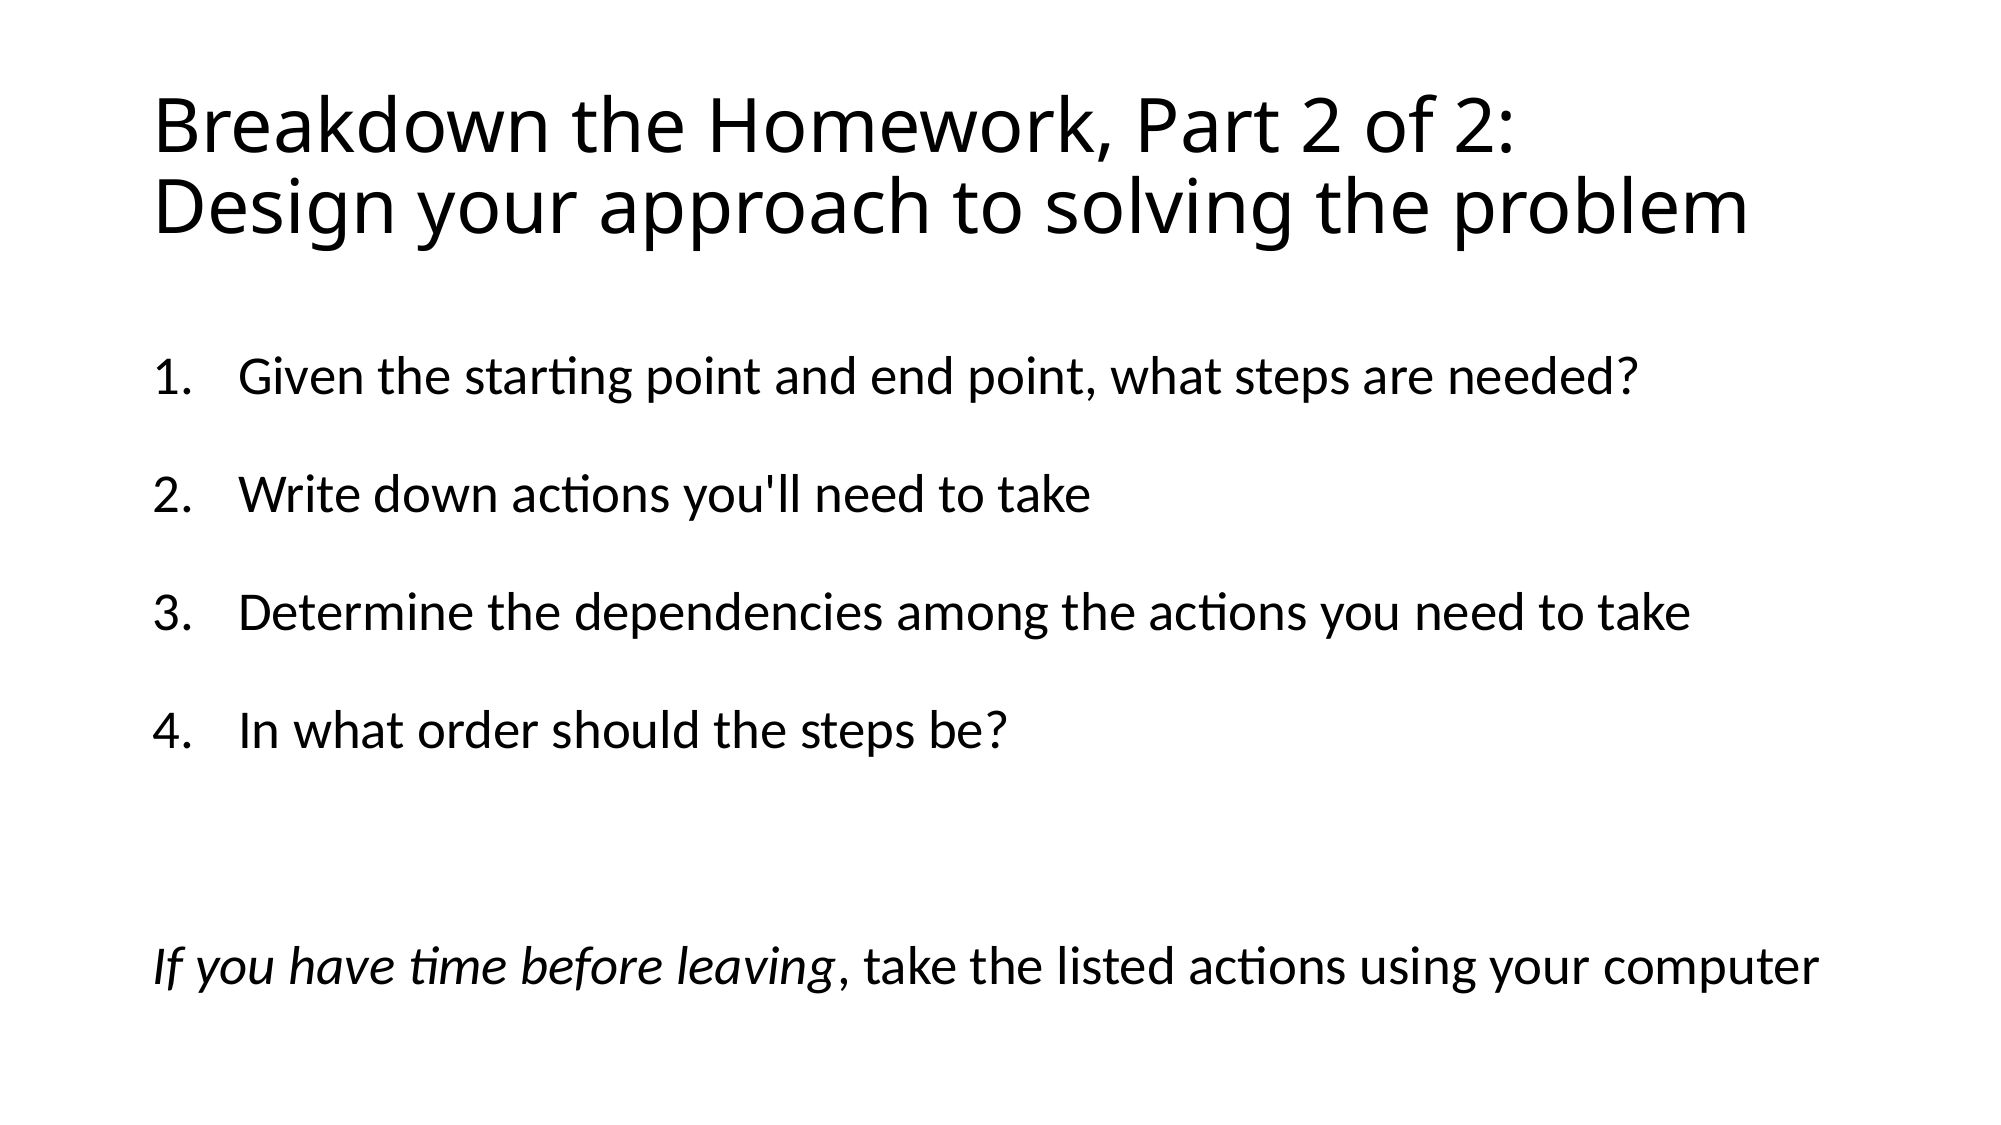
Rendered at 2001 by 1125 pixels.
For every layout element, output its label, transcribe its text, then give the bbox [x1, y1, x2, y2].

text_box Breakdown the Homework, Part 2 of 2: Design your approach to solving the problem [137, 59, 1863, 278]
text_box Given the starting point and end point, what steps are needed? Write down actions you'll need to take Determine the dependencies among the actions you need to take In what order should the steps be? If you have time before leaving, take the listed actions using your computer [137, 299, 1863, 1014]
